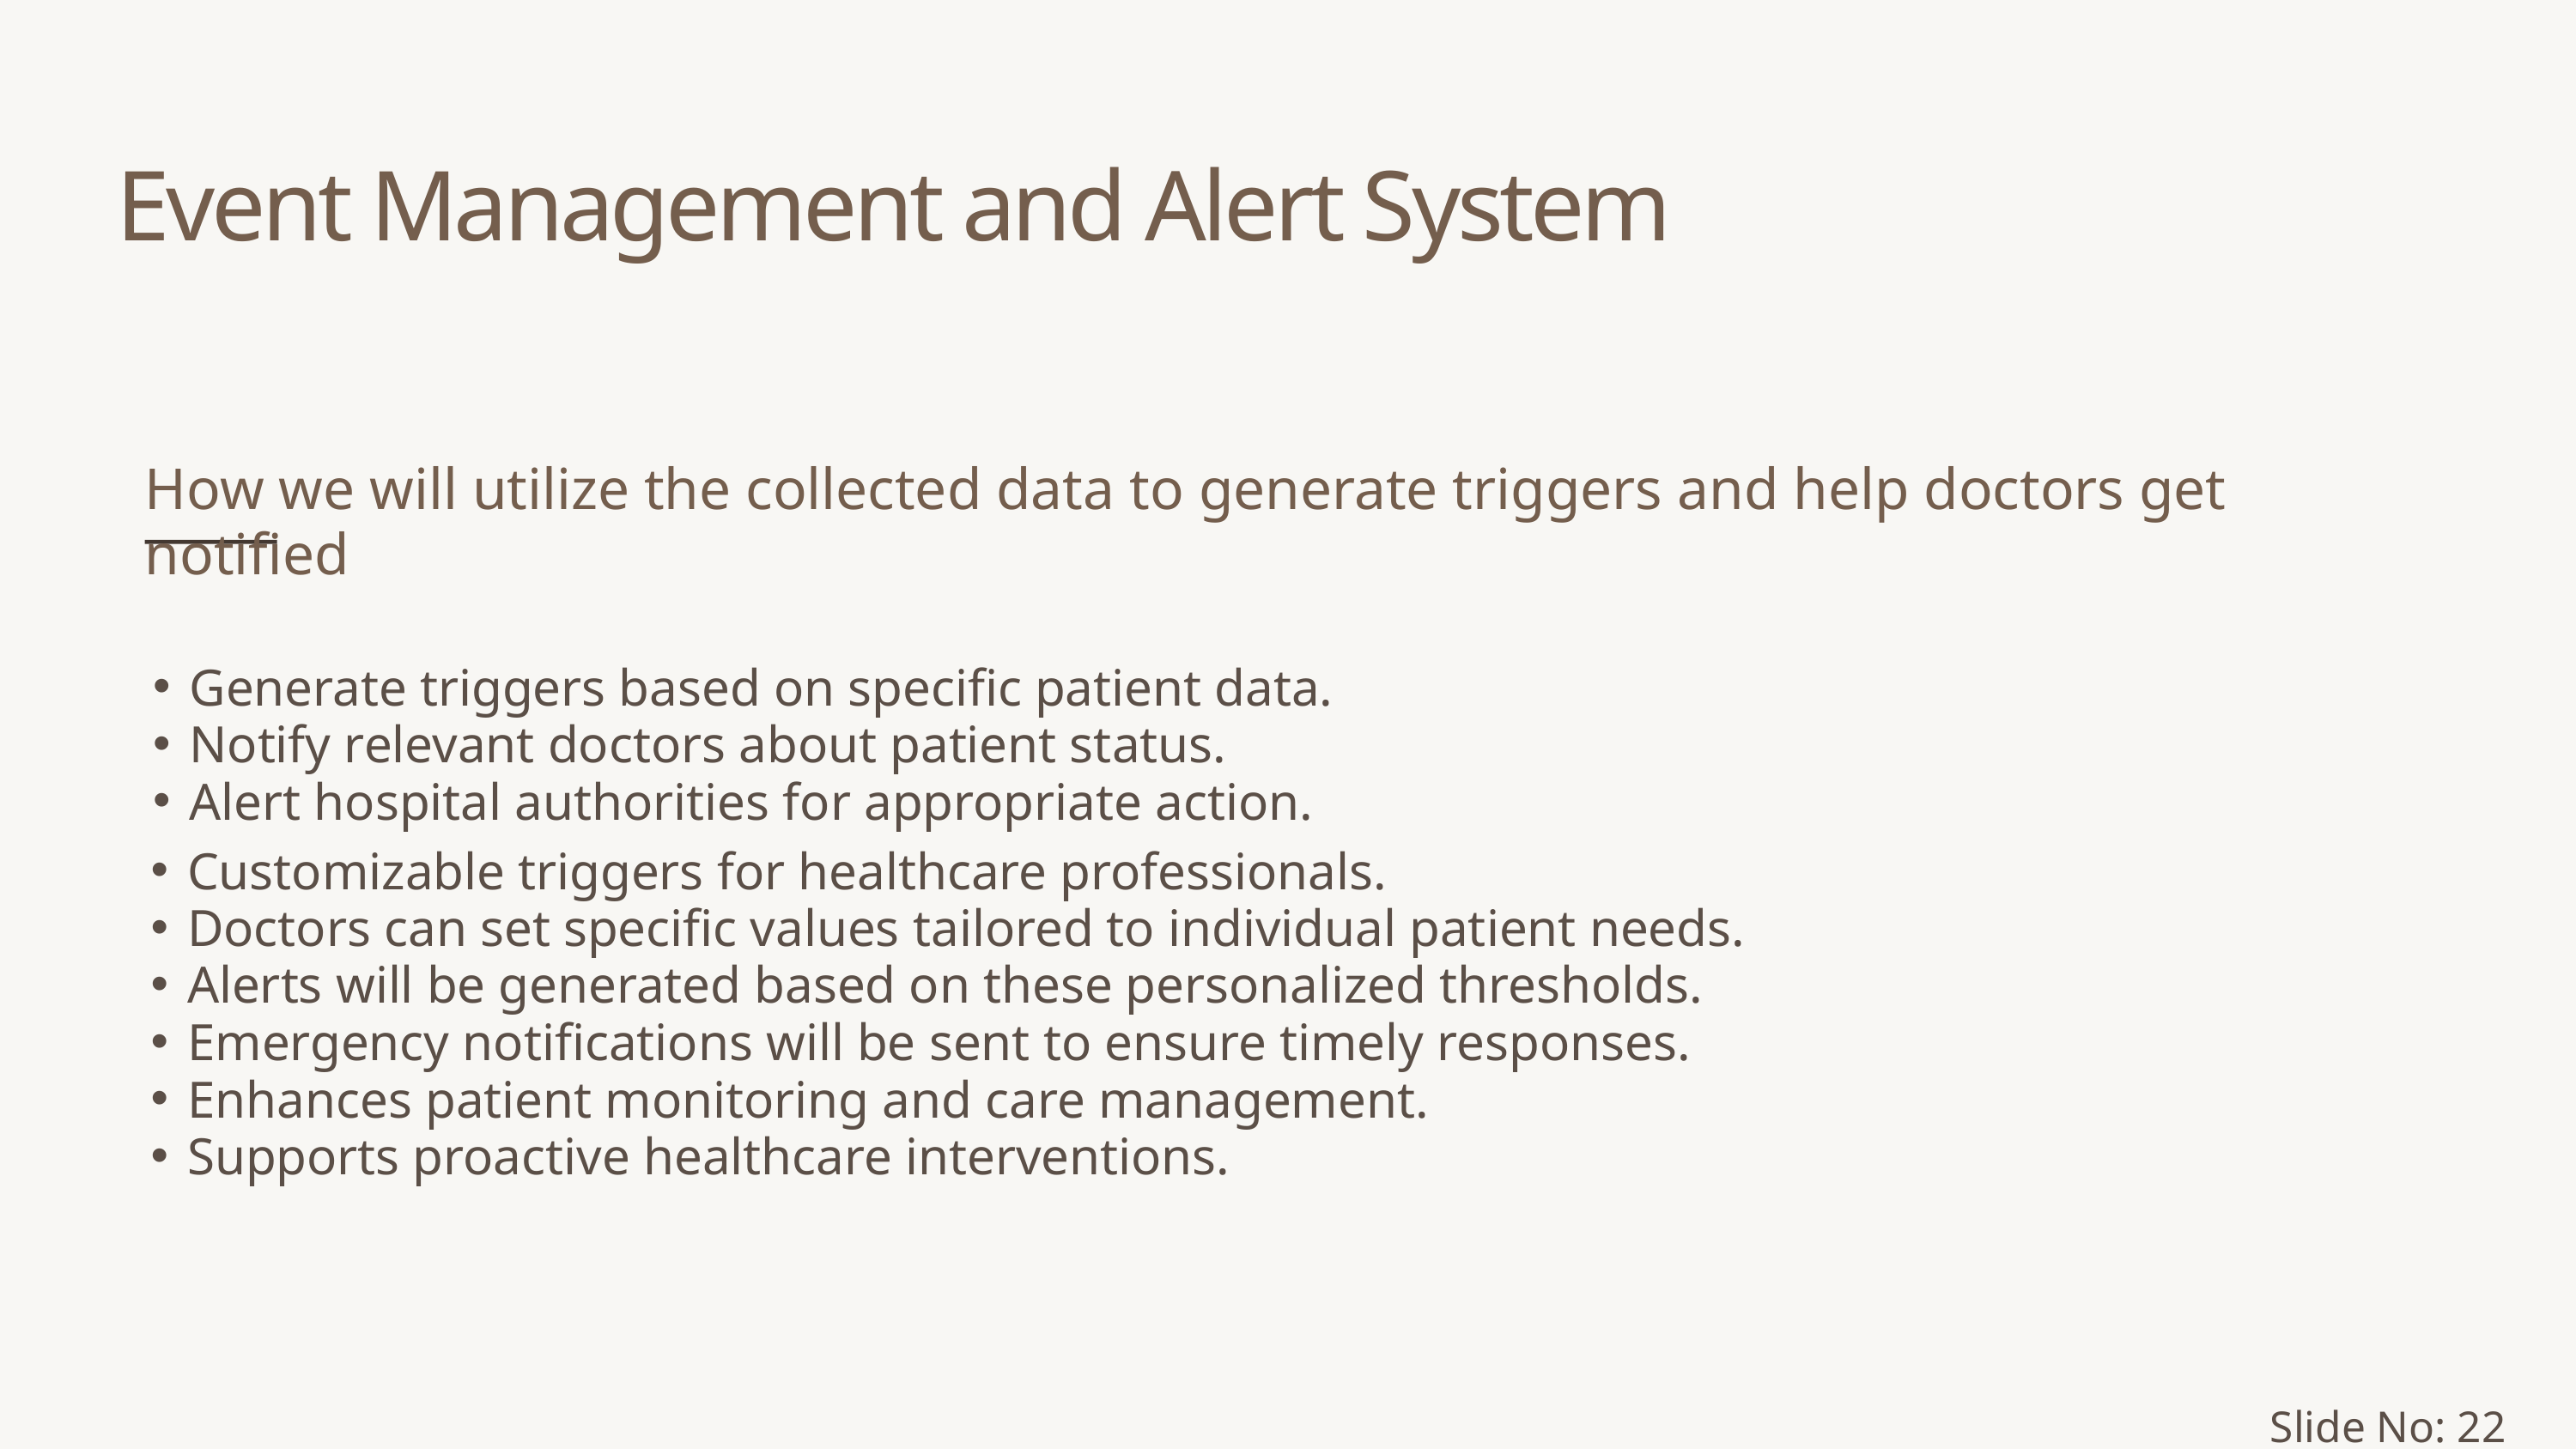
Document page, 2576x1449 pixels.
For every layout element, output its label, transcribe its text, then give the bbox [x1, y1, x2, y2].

text_box Event Management and Alert System [116, 136, 2255, 261]
text_box Generate triggers based on specific patient data. Notify relevant doctors about patient status. Alert hospital authorities for appropriate action. [116, 658, 2194, 830]
text_box How we will utilize the collected data to generate triggers and help doctors get notified [144, 455, 2275, 586]
text_box Customizable triggers for healthcare professionals. Doctors can set specific values tailored to individual patient needs. Alerts will be generated based on these personalized thresholds. Emergency notifications will be sent to ensure timely responses. Enhances patient monitoring and care management. Supports proactive healthcare interventions. [114, 842, 2001, 1185]
text_box Slide No: 22 [2254, 1391, 2523, 1449]
